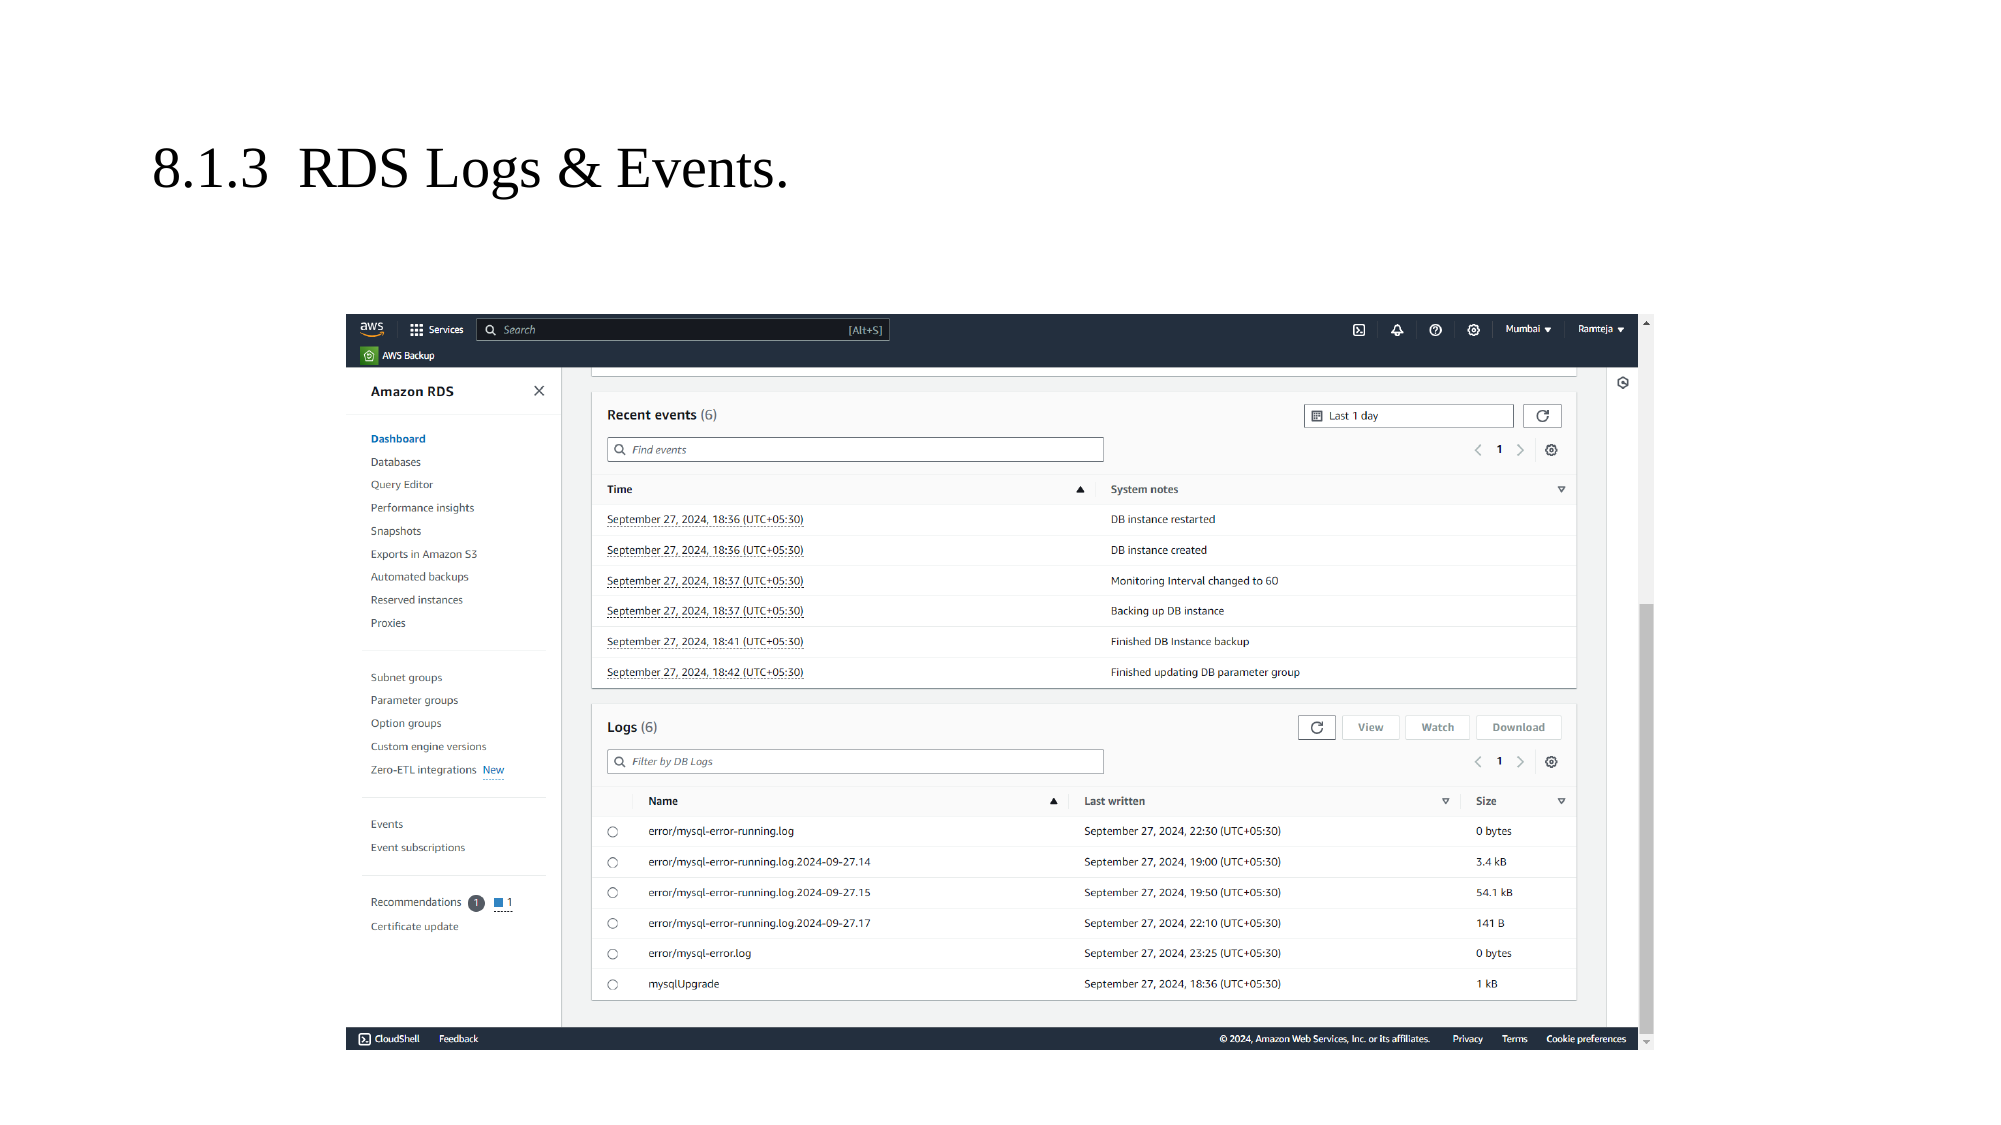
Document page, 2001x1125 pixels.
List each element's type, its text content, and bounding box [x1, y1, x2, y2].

picture [346, 314, 1654, 1050]
title 8.1.3 RDS Logs & Events. [137, 59, 1863, 278]
